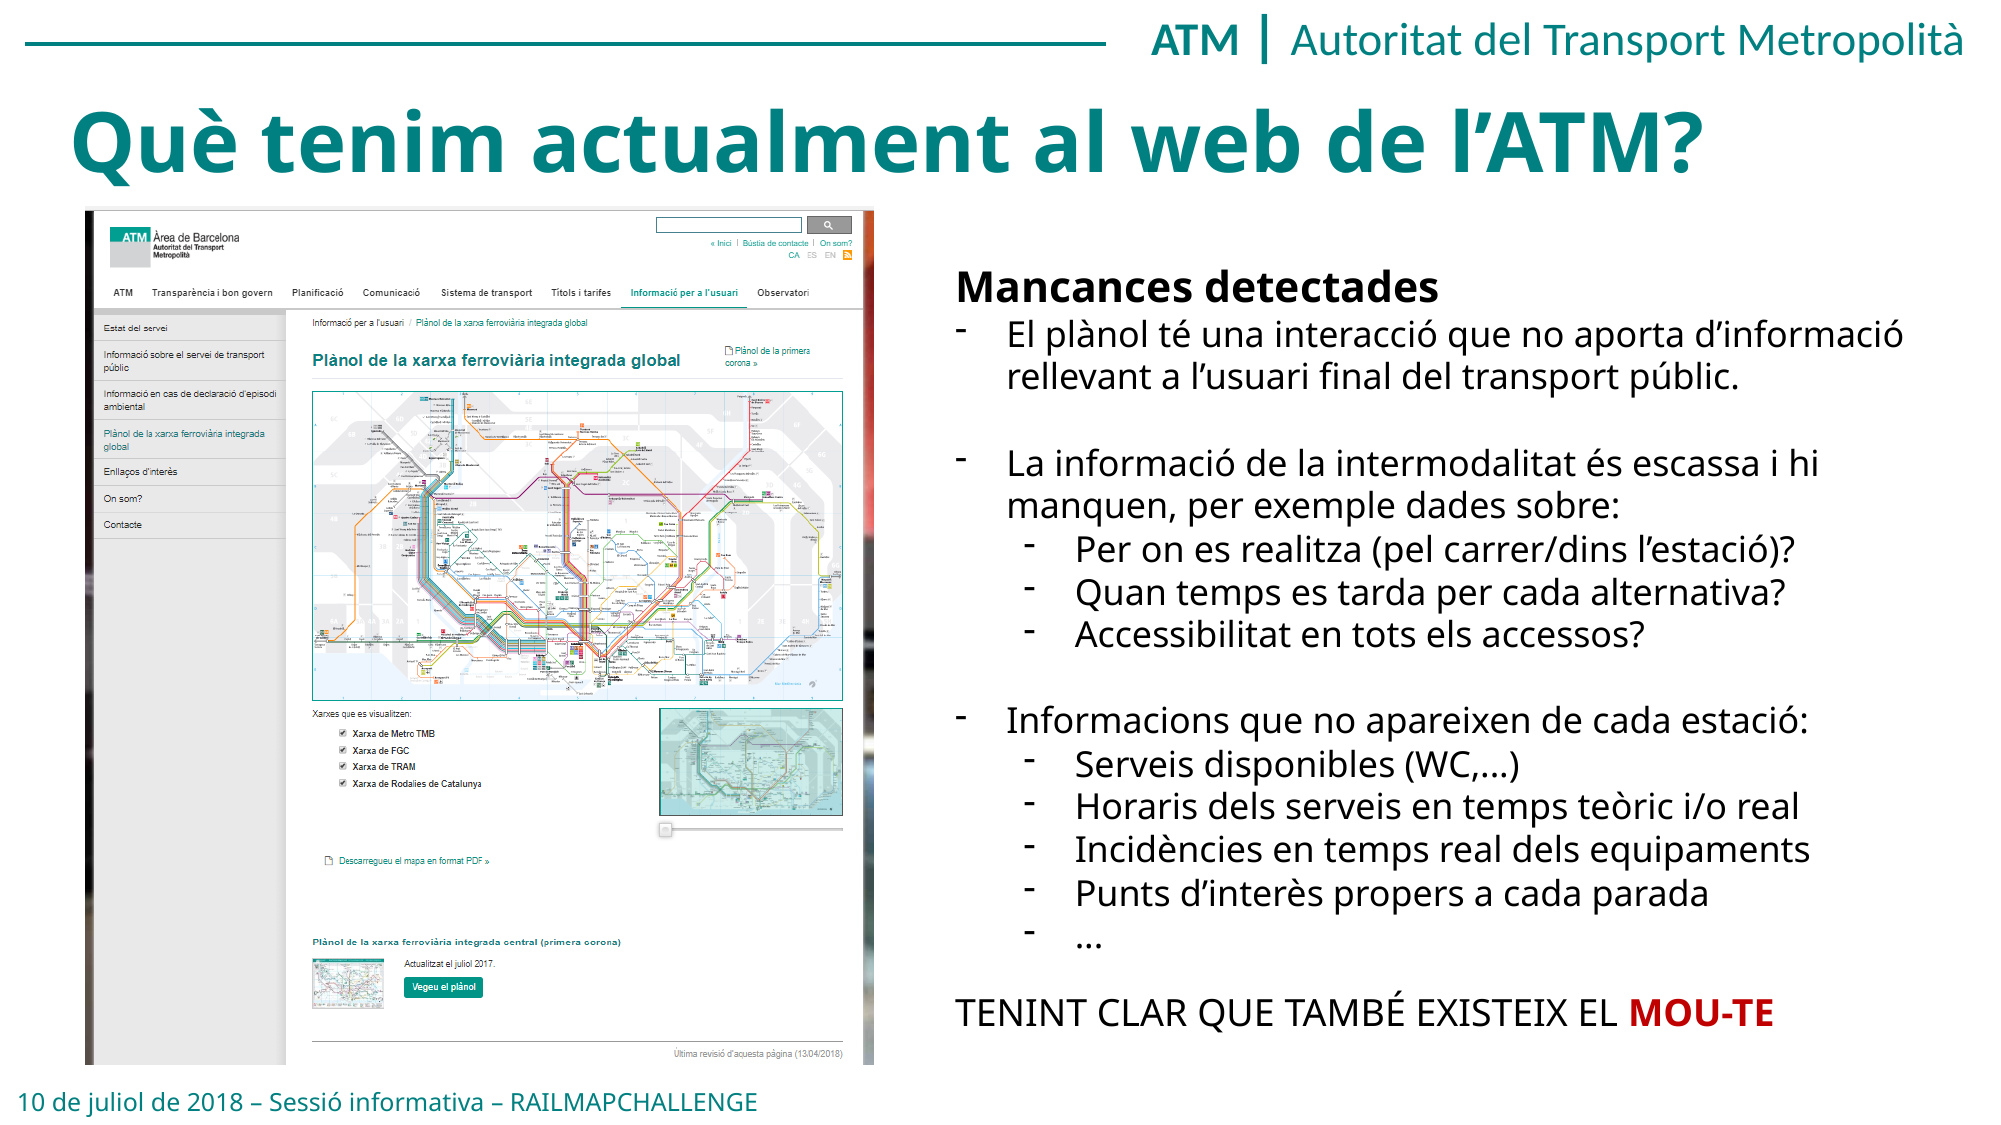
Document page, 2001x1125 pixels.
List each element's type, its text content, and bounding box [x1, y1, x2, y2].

text_box Mancances detectades El plànol té una interacció que no aporta d’informació rellevant a l’usuari final del transport públic. La informació de la intermodalitat és escassa i hi manquen, per exemple dades sobre: Per on es realitza (pel carrer/dins l’estació)? Quan temps es tarda per cada alternativa? Accessibilitat en tots els accessos? Informacions que no apareixen de cada estació: Serveis disponibles (WC,...) Horaris dels serveis en temps teòric i/o real Incidències en temps real dels equipaments Punts d’interès propers a cada parada ... TENINT CLAR QUE TAMBÉ EXISTEIX EL MOU-TE [940, 227, 1928, 1065]
picture [85, 206, 874, 1065]
text_box Què tenim actualment al web de l’ATM? [54, 92, 1858, 227]
